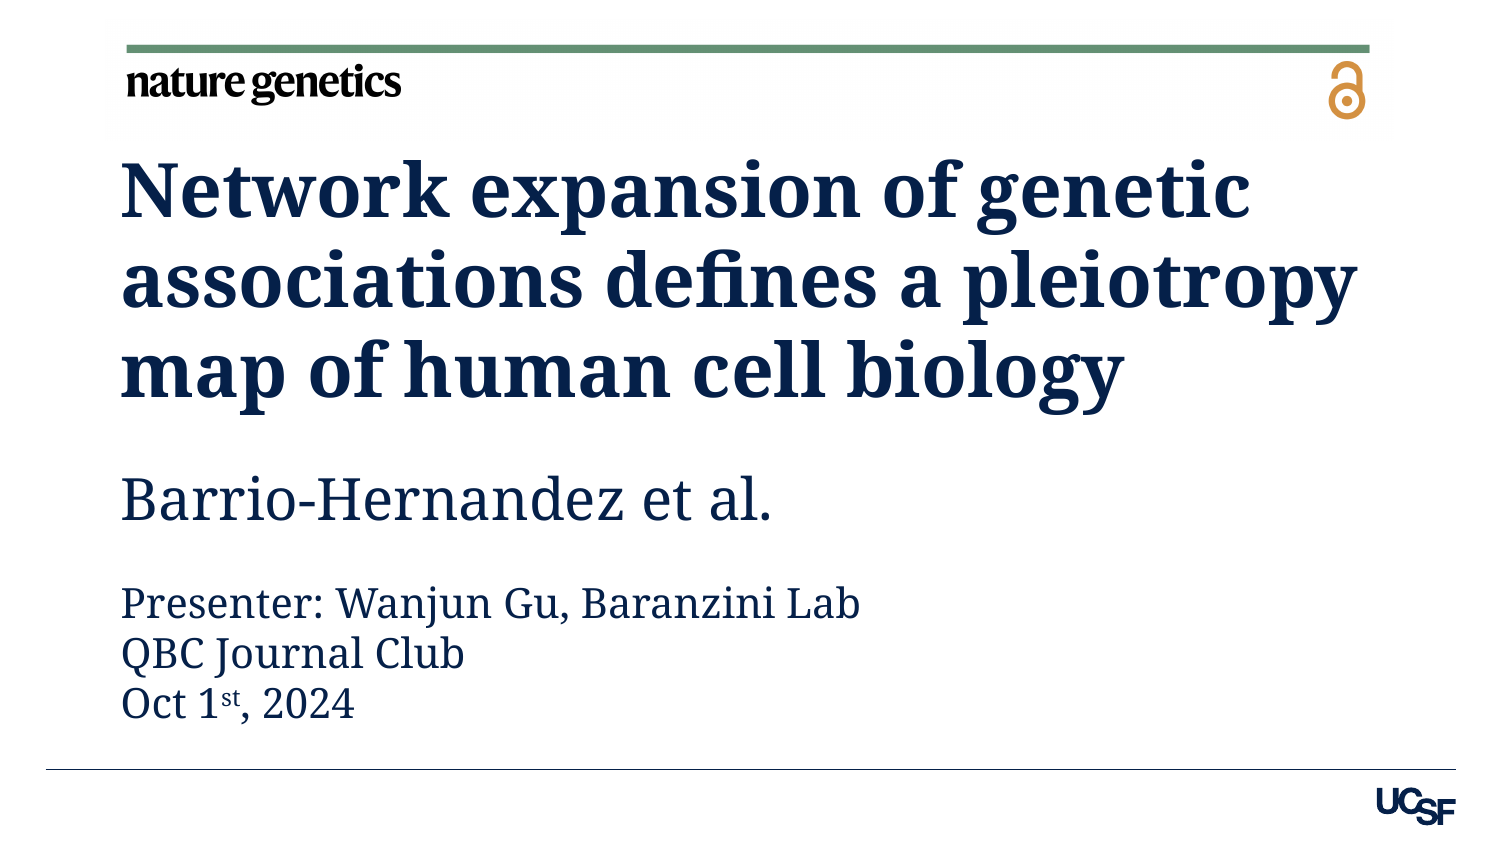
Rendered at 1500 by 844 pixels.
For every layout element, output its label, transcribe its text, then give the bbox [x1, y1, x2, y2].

text_box Network expansion of genetic associations defines a pleiotropy map of human cell biology Barrio-Hernandez et al. Presenter: Wanjun Gu, Baranzini Lab QBC Journal Club Oct 1st, 2024 [105, 148, 1394, 780]
picture [105, 18, 1395, 141]
